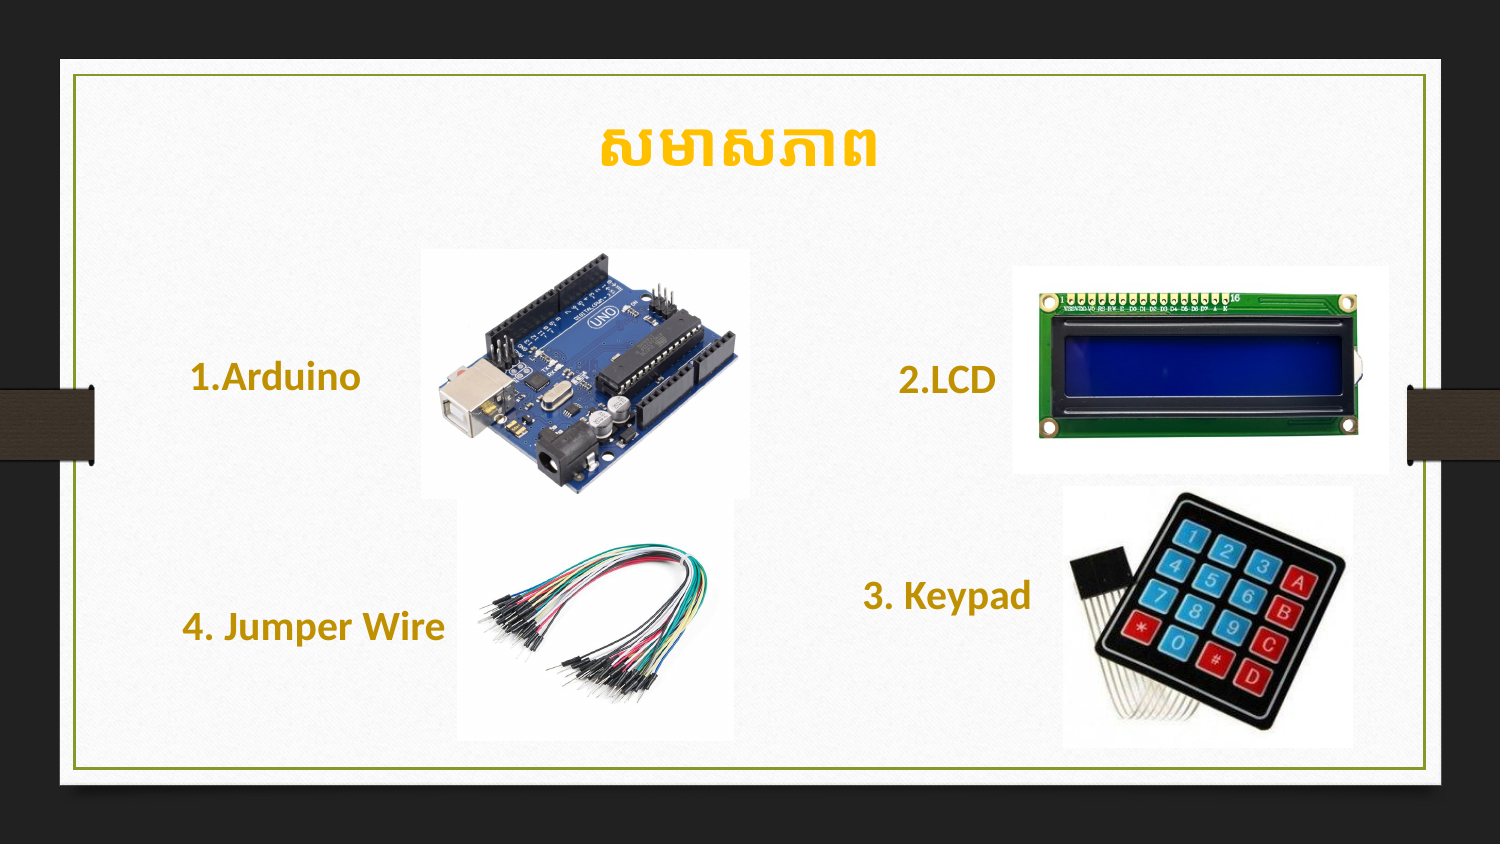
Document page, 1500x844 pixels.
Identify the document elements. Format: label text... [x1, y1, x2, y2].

text_box 2.LCD [860, 329, 1012, 418]
text_box សមាសភាព [581, 96, 1201, 186]
text_box 3. Keypad [822, 545, 1062, 633]
text_box 4. Jumper Wire [134, 576, 442, 665]
picture [0, 0, 1500, 844]
list 1.Arduino [138, 333, 412, 415]
